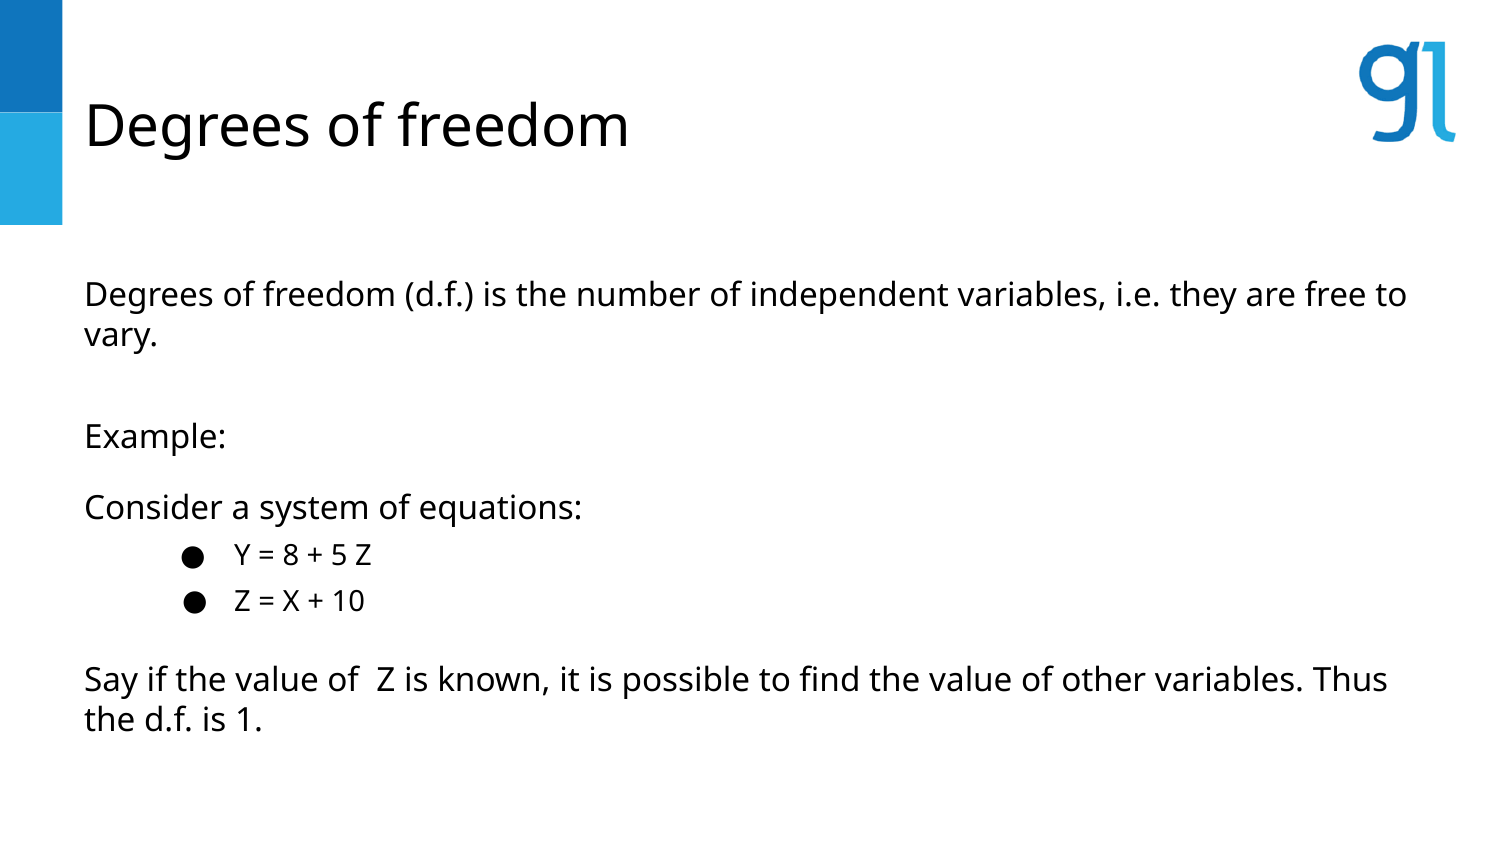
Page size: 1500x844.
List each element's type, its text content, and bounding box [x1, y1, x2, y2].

list Degrees of freedom (d.f.) is the number of independent variables, i.e. they are free to vary. Example: Consider a system of equations: Y = 8 + 5 Z Z = X + 10 Say if the value of Z is known, it is possible to find the value of other variables. Thus the d.f. is 1. [69, 257, 1448, 775]
picture [1331, 17, 1482, 167]
title Degrees of freedom [69, 72, 1175, 167]
